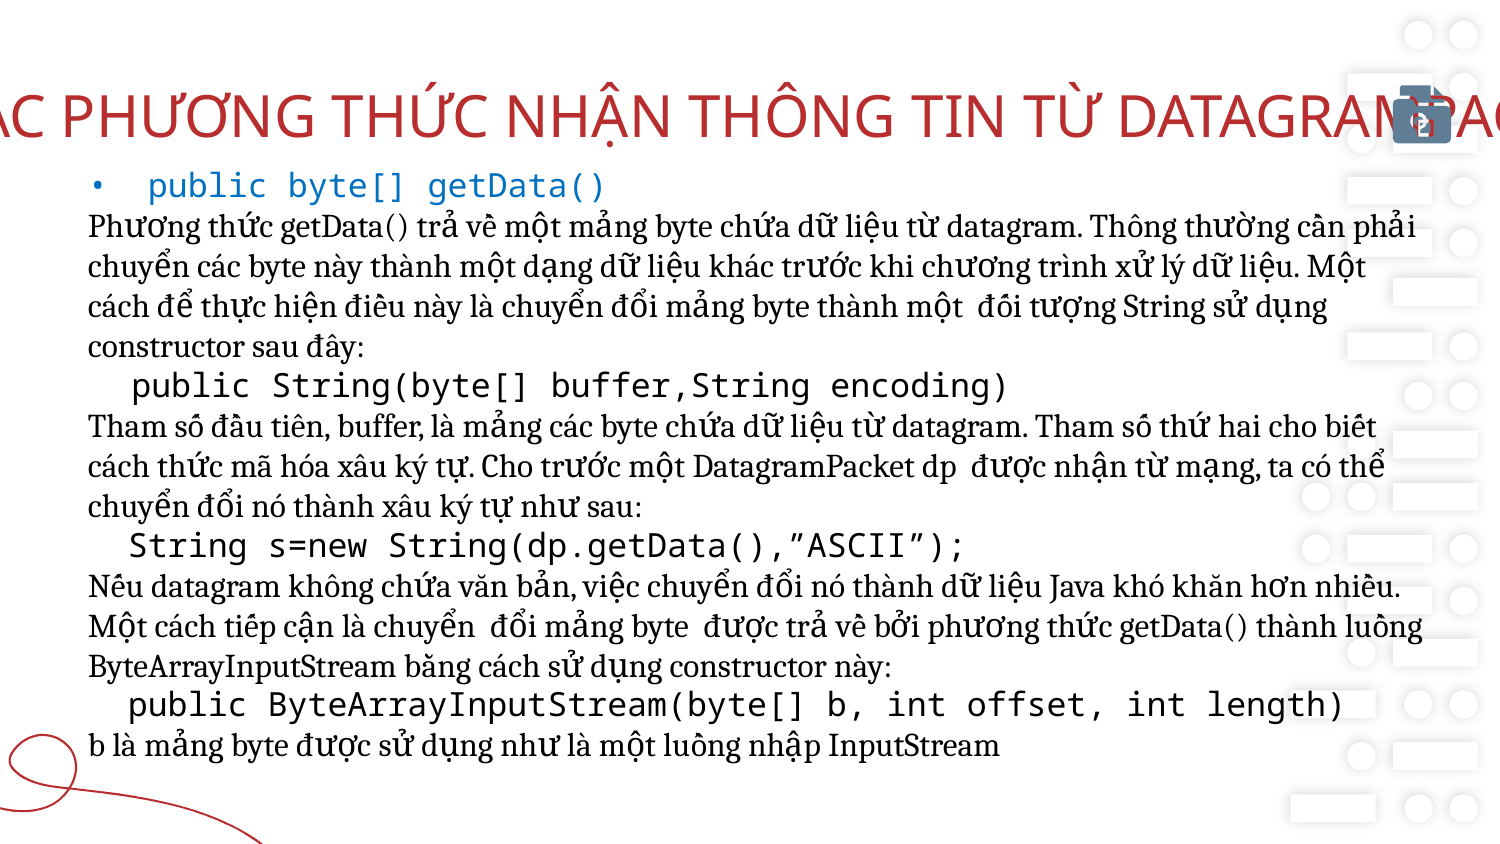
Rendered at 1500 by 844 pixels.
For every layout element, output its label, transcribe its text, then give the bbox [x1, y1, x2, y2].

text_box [1392, 85, 1452, 144]
text_box 13.2.3. CÁC PHƯƠNG THỨC NHẬN THÔNG TIN TỪ DATAGRAMPACKET (tt) [0, 71, 1500, 157]
text_box • public byte[] getData() Phương thức getData() trả về một mảng byte chứa dữ liệu từ datagram. Thông thường cần phải chuyển các byte này thành một dạng dữ liệu khác trước khi chương trình xử lý dữ liệu. Một cách để thực hiện điều này là chuyển đổi mảng byte thành một đối tượng String sử dụng constructor sau đây: public String(byte[] buffer,String encoding) Tham số đầu tiên, buffer, là mảng các byte chứa dữ liệu từ datagram. Tham số thứ hai cho biết cách thức mã hóa xâu ký tự. Cho trước một DatagramPacket dp được nhận từ mạng, ta có thể chuyển đổi nó thành xâu ký tự như sau: String s=new String(dp.getData(),”ASCII”); Nếu datagram không chứa văn bản, việc chuyển đổi nó thành dữ liệu Java khó khăn hơn nhiều. Một cách tiếp cận là chuyển đổi mảng byte được trả về bởi phương thức getData() thành luồng ByteArrayInputStream bằng cách sử dụng constructor này: public ByteArrayInputStream(byte[] b, int offset, int length) b là mảng byte được sử dụng như là một luồng nhập InputStream [73, 157, 1452, 811]
